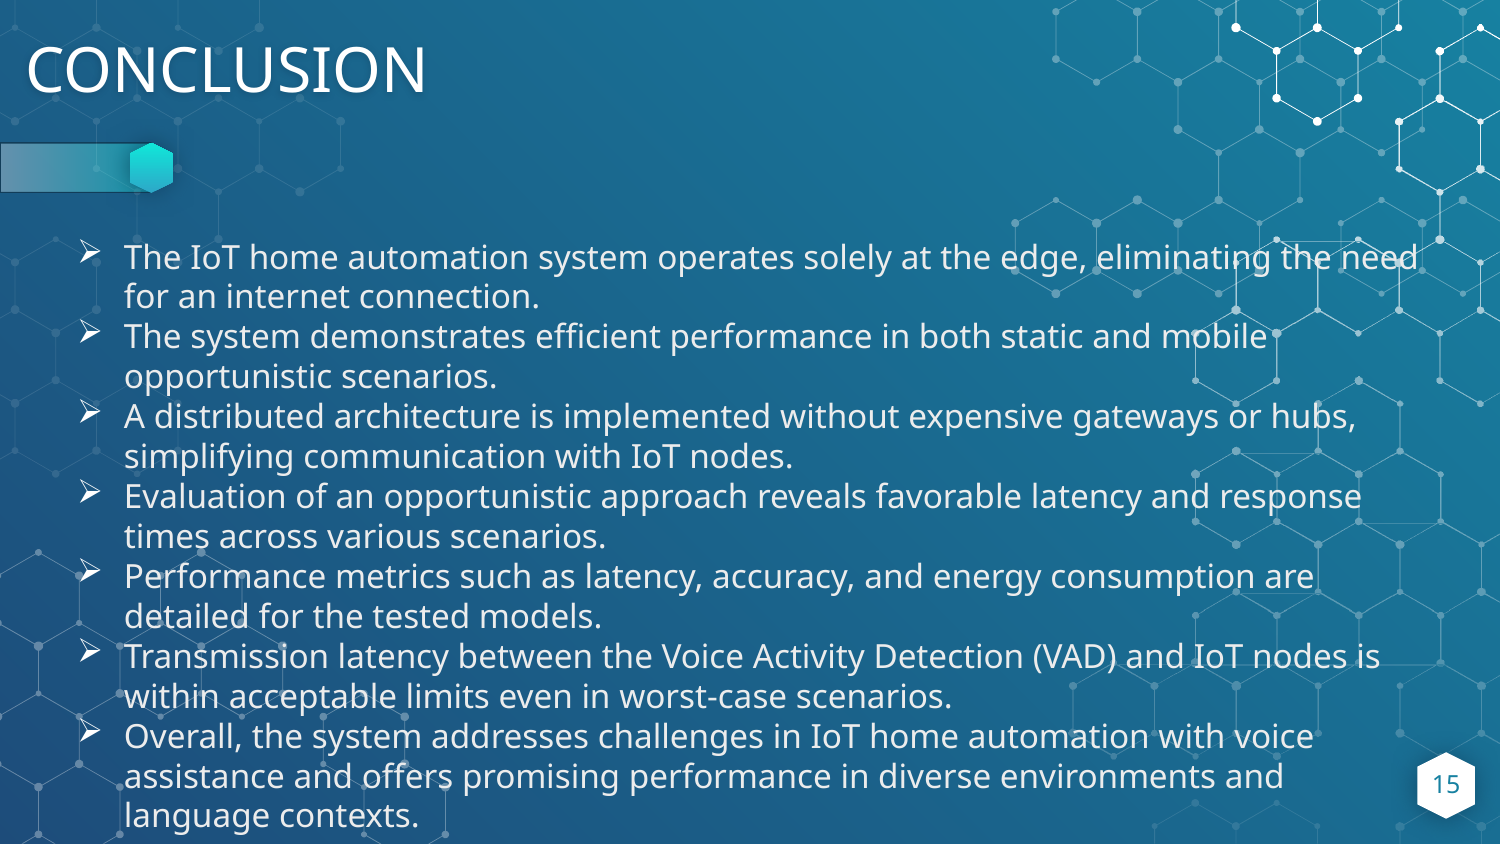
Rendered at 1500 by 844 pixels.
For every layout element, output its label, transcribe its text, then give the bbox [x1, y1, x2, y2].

title CONCLUSION [25, 43, 1130, 102]
text_box The IoT home automation system operates solely at the edge, eliminating the need for an internet connection. The system demonstrates efficient performance in both static and mobile opportunistic scenarios. A distributed architecture is implemented without expensive gateways or hubs, simplifying communication with IoT nodes. Evaluation of an opportunistic approach reveals favorable latency and response times across various scenarios. Performance metrics such as latency, accuracy, and energy consumption are detailed for the tested models. Transmission latency between the Voice Activity Detection (VAD) and IoT nodes is within acceptable limits even in worst-case scenarios. Overall, the system addresses challenges in IoT home automation with voice assistance and offers promising performance in diverse environments and language contexts. [77, 235, 1423, 800]
slide_number 15 [1417, 752, 1475, 819]
